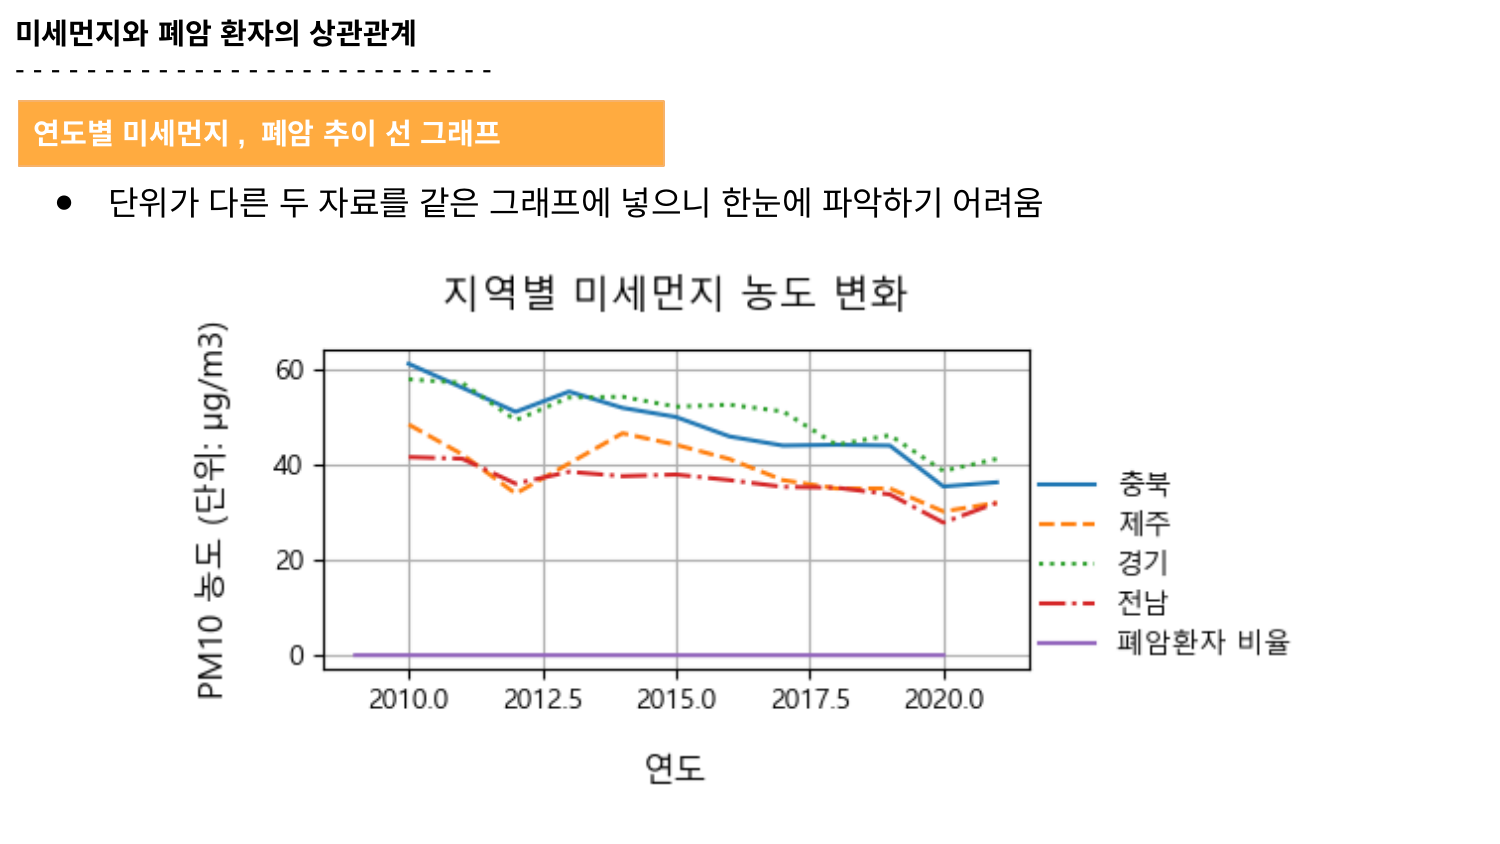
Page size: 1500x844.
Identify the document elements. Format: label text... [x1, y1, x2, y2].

text_box 연도별 미세먼지, 폐암 추이 선 그래프 [18, 100, 664, 166]
text_box 단위가 다른 두 자료를 같은 그래프에 넣으니 한눈에 파악하기 어려움 [18, 166, 1255, 237]
text_box 미세먼지와 폐암 환자의 상관관계 - - - - - - - - - - - - - - - - - - - - - - - - - - - [0, 0, 511, 100]
picture [155, 237, 1345, 832]
